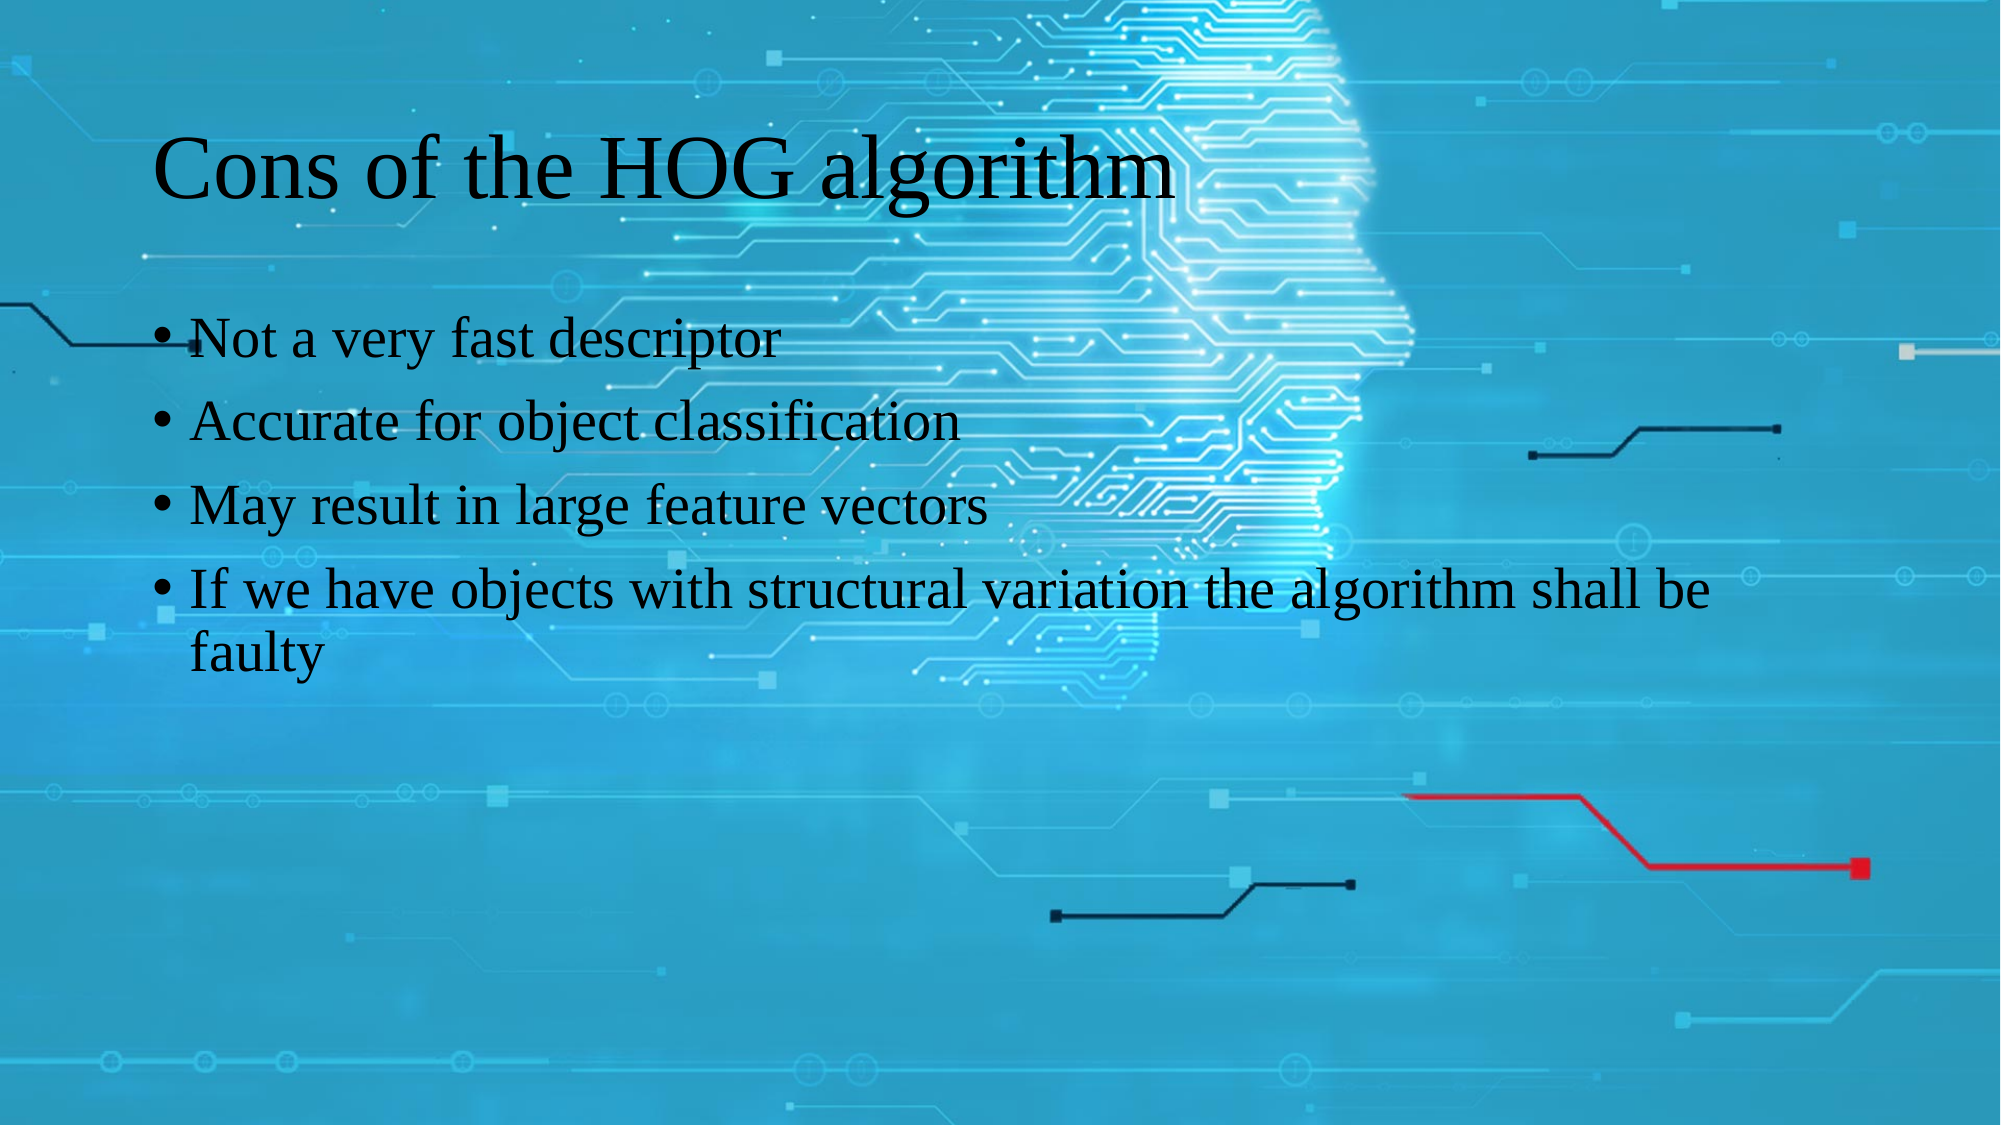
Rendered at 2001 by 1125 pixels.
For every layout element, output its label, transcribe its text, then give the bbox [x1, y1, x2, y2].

title Cons of the HOG algorithm [137, 59, 1863, 278]
picture [0, 0, 2001, 1125]
list Not a very fast descriptor Accurate for object classification May result in large feature vectors If we have objects with structural variation the algorithm shall be faulty [137, 299, 1863, 1014]
